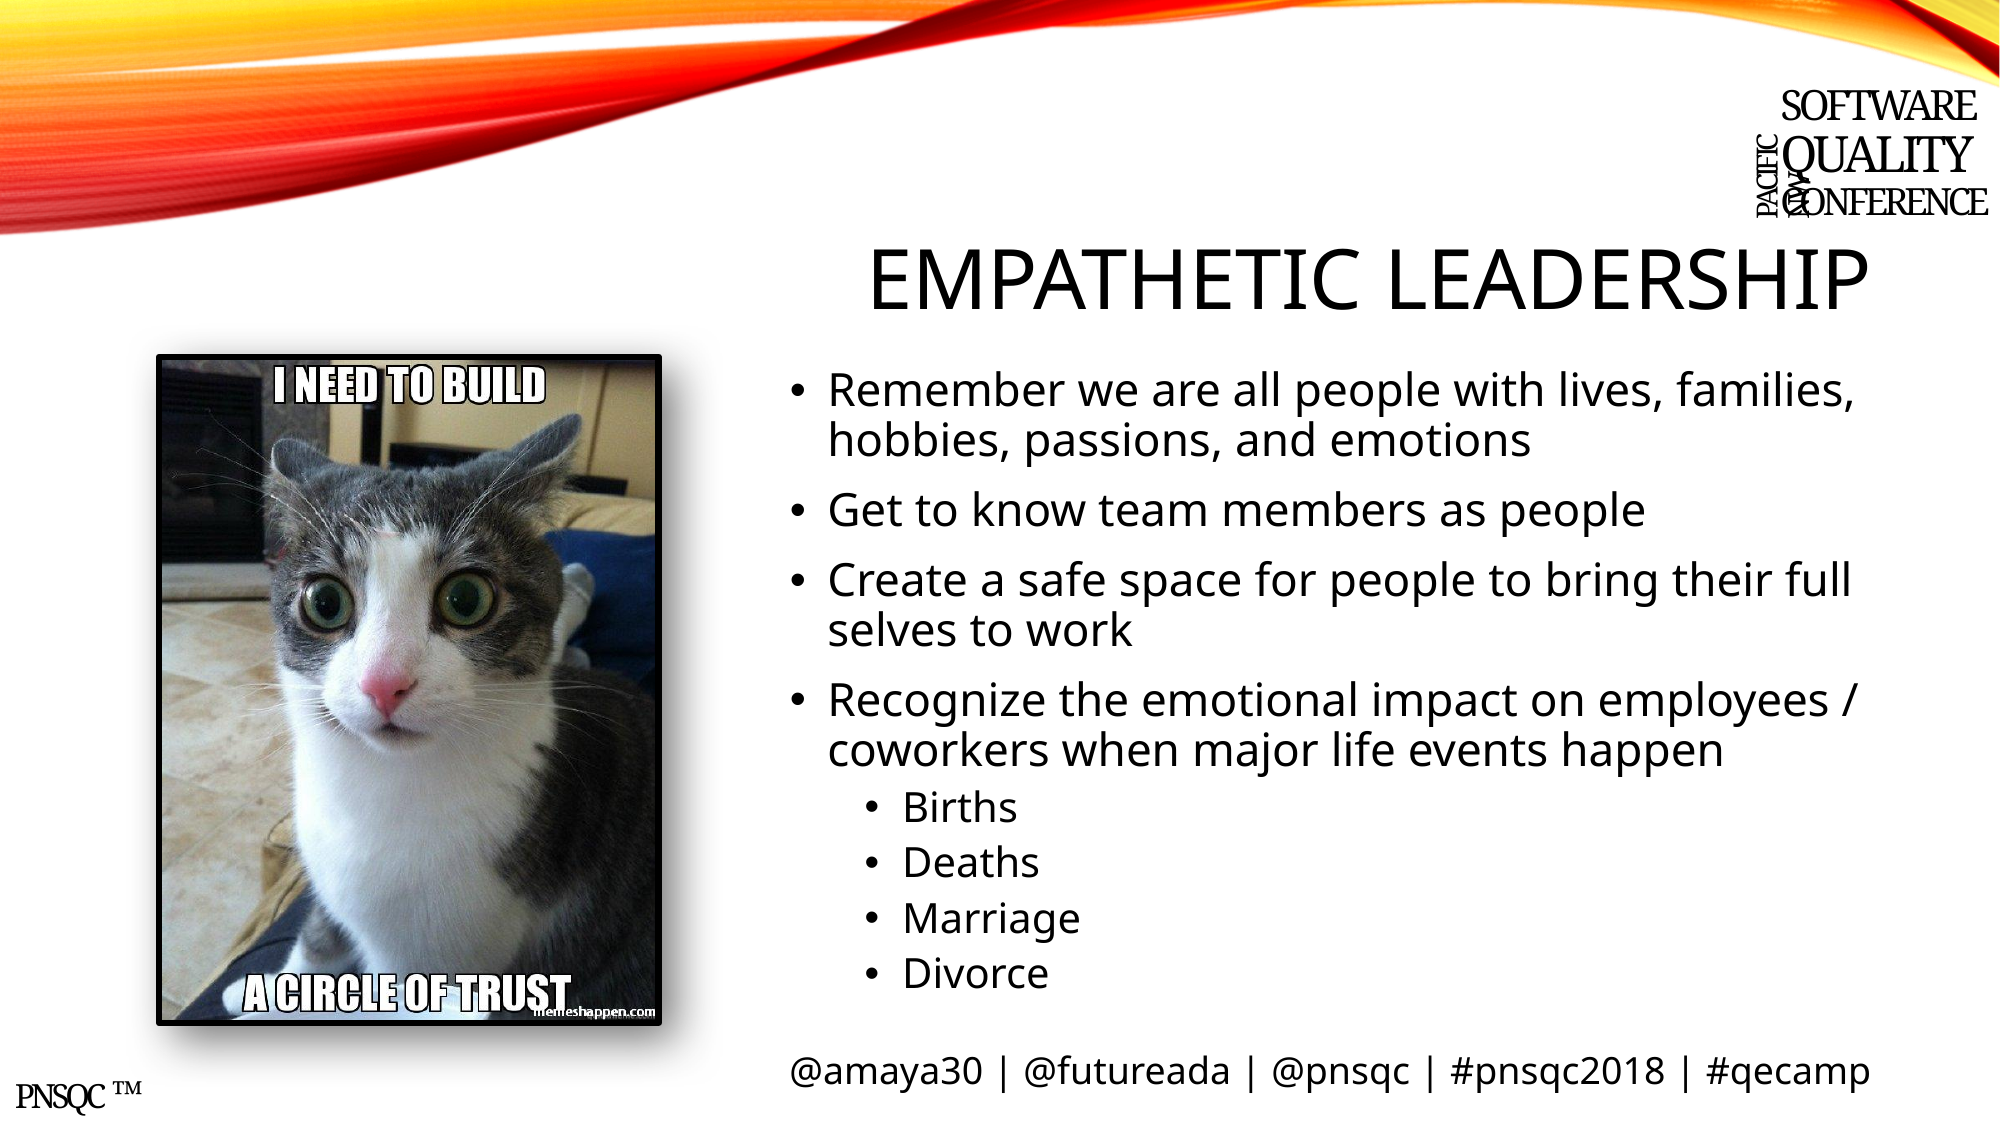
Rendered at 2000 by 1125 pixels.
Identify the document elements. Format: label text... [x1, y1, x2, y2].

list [161, 359, 656, 1021]
footer @amaya30 | @futureada | @pnsqc | #pnsqc2018 | #qecamp [112, 1042, 1887, 1103]
list Remember we are all people with lives, families, hobbies, passions, and emotions Get to know team members as people Create a safe space for people to bring their full selves to work Recognize the emotional impact on employees / coworkers when major life events happen Births Deaths Marriage Divorce [774, 359, 1875, 1021]
title Empathetic Leadership [237, 227, 1887, 338]
picture [0, 0, 2000, 237]
